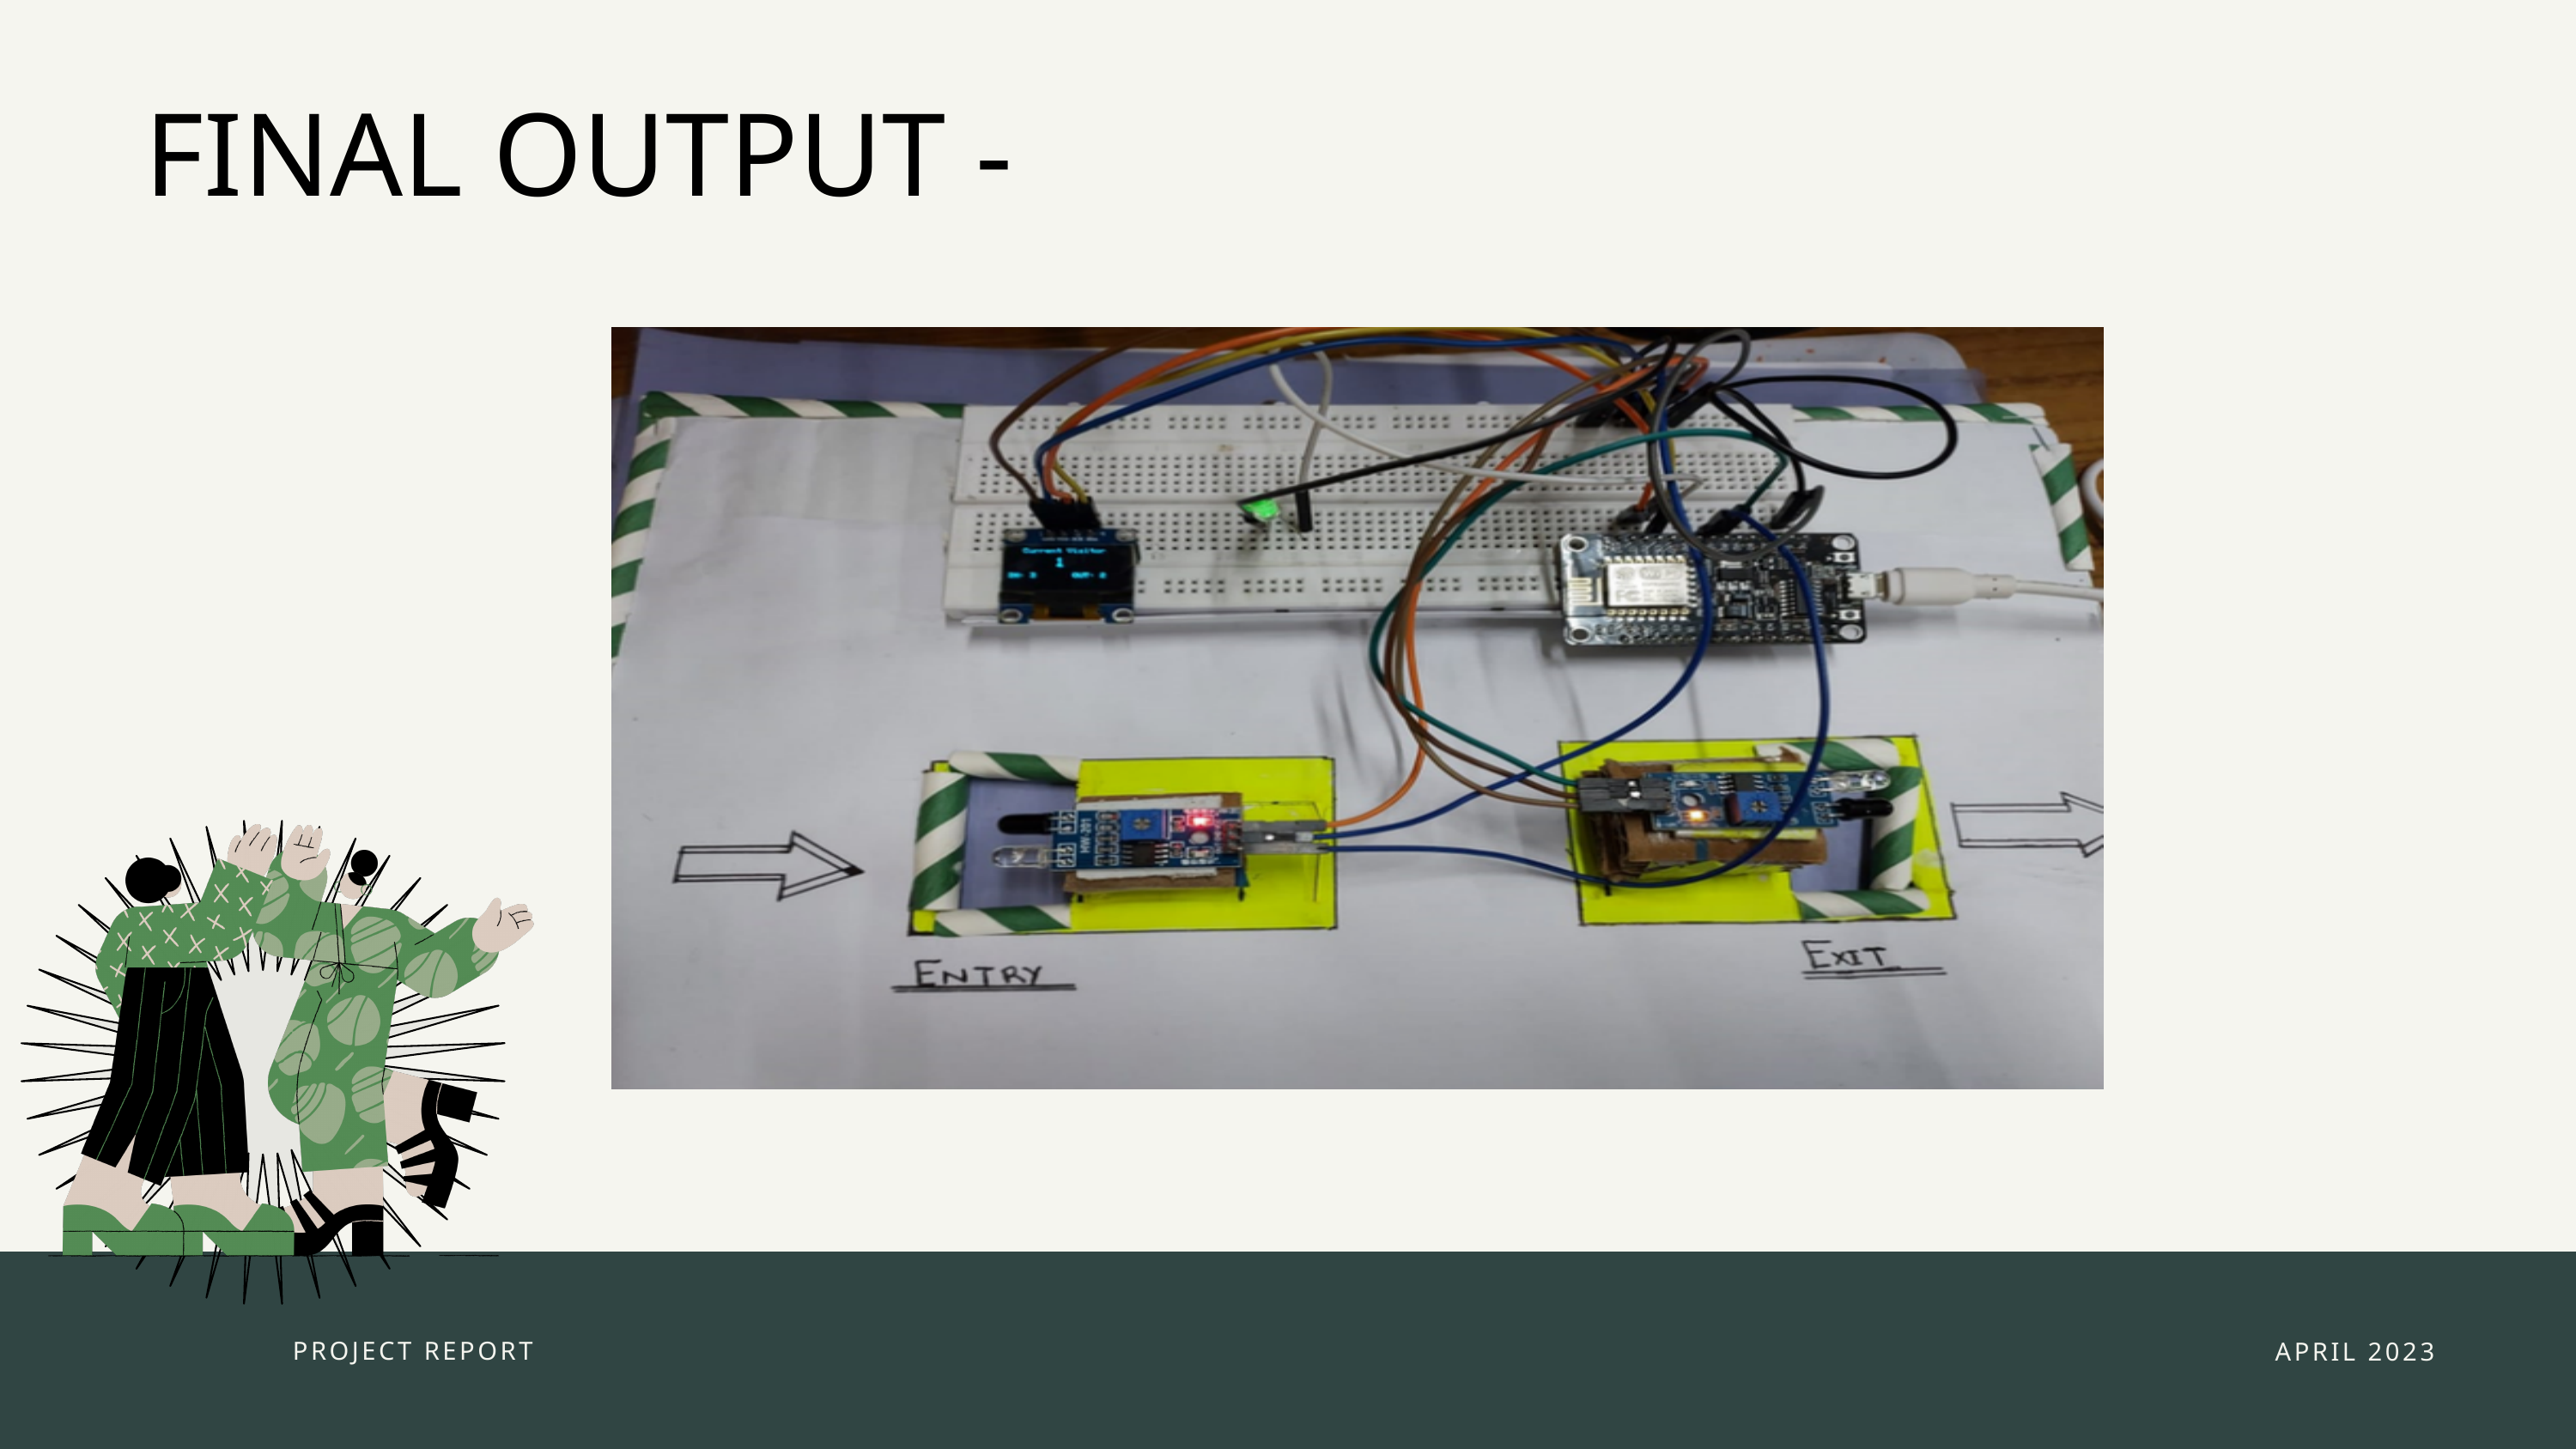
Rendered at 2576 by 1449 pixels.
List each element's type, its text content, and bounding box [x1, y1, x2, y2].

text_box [0, 1251, 2576, 1449]
picture [48, 820, 538, 1259]
text_box FINAL OUTPUT - [144, 58, 1754, 219]
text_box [21, 820, 505, 1304]
picture [611, 326, 2105, 1089]
